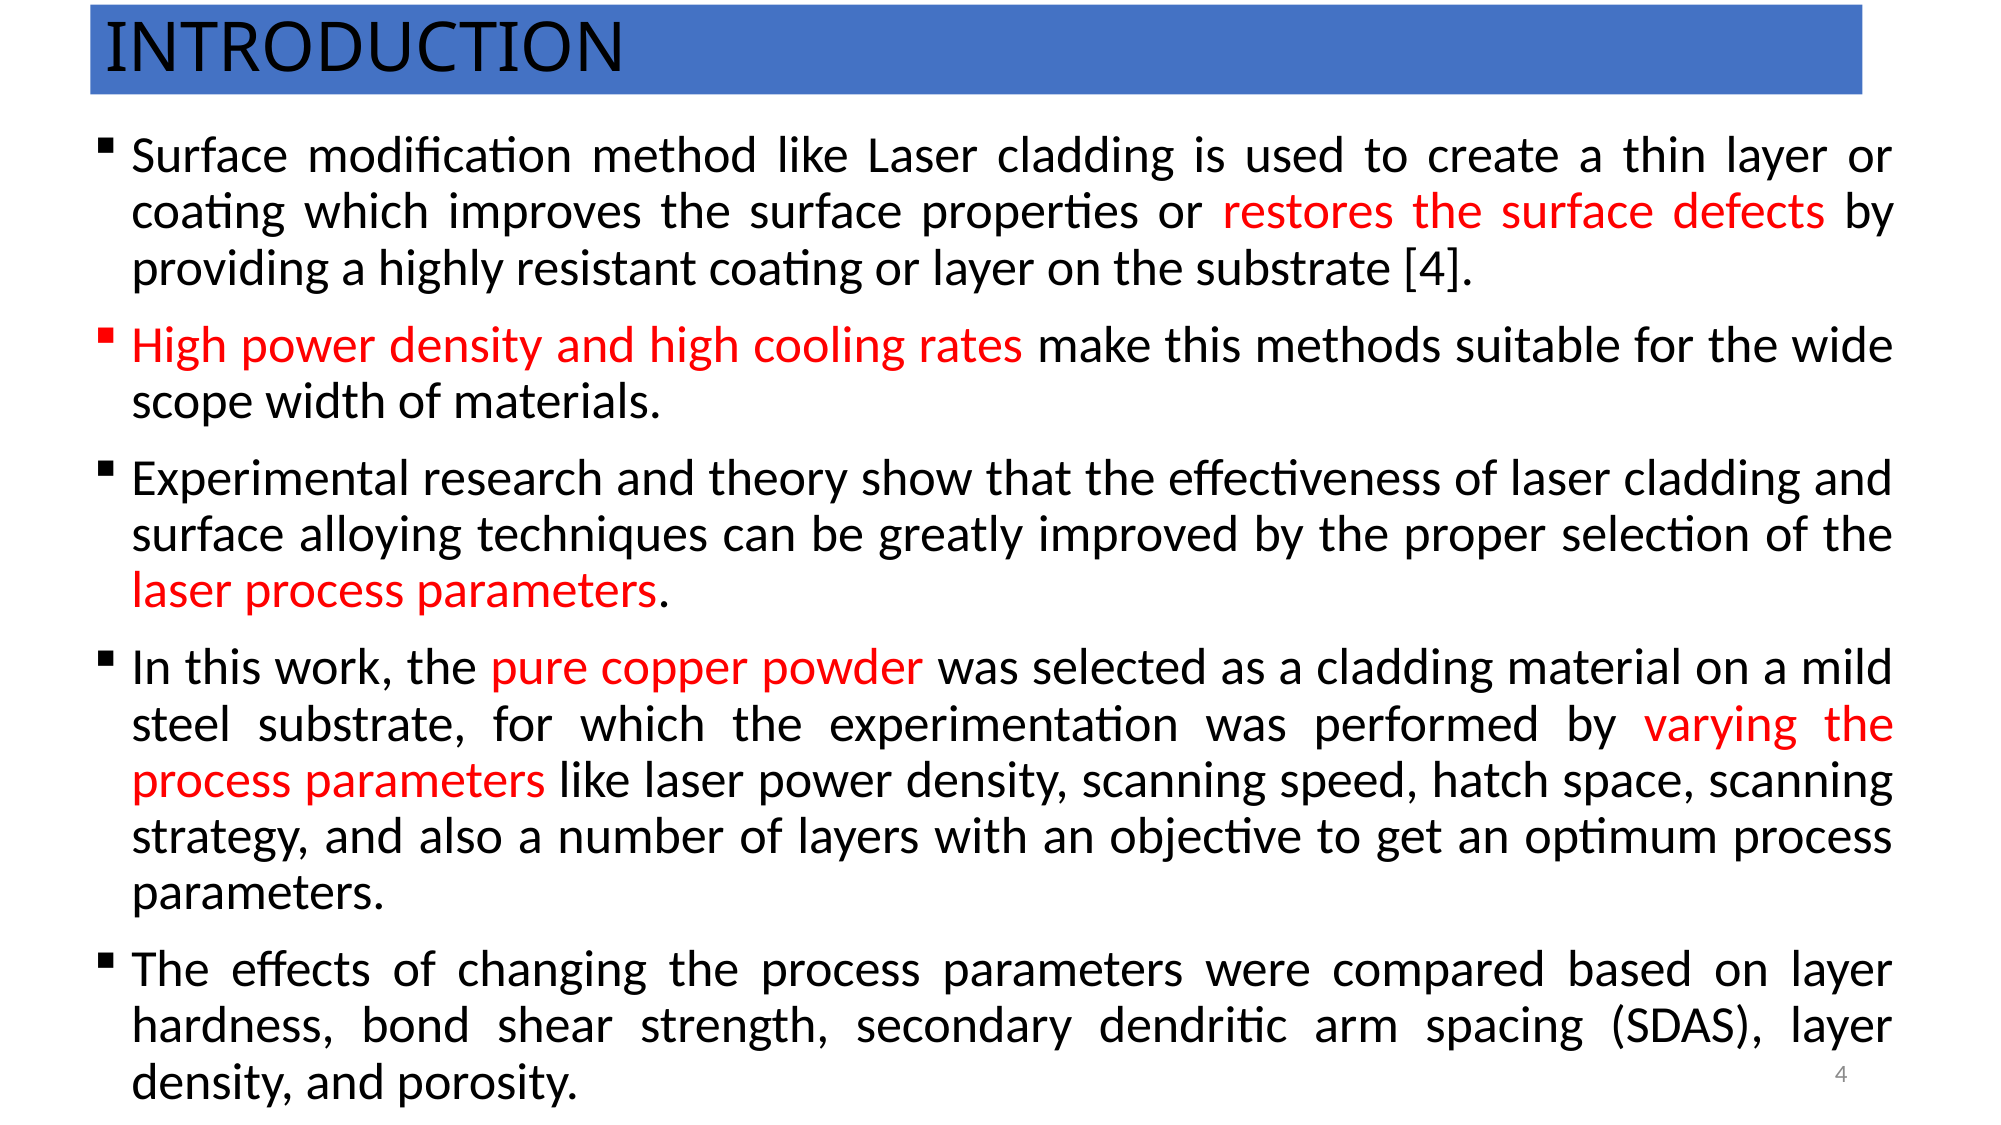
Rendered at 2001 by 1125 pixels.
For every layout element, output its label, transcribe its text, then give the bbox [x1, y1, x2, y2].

list Surface modification method like Laser cladding is used to create a thin layer or coating which improves the surface properties or restores the surface defects by providing a highly resistant coating or layer on the substrate [4]. High power density and high cooling rates make this methods suitable for the wide scope width of materials. Experimental research and theory show that the effectiveness of laser cladding and surface alloying techniques can be greatly improved by the proper selection of the laser process parameters. In this work, the pure copper powder was selected as a cladding material on a mild steel substrate, for which the experimentation was performed by varying the process parameters like laser power density, scanning speed, hatch space, scanning strategy, and also a number of layers with an objective to get an optimum process parameters. The effects of changing the process parameters were compared based on layer hardness, bond shear strength, secondary dendritic arm spacing (SDAS), layer density, and porosity. [78, 120, 1910, 1125]
title INTRODUCTION [90, 4, 1863, 95]
slide_number 4 [1412, 1042, 1863, 1103]
